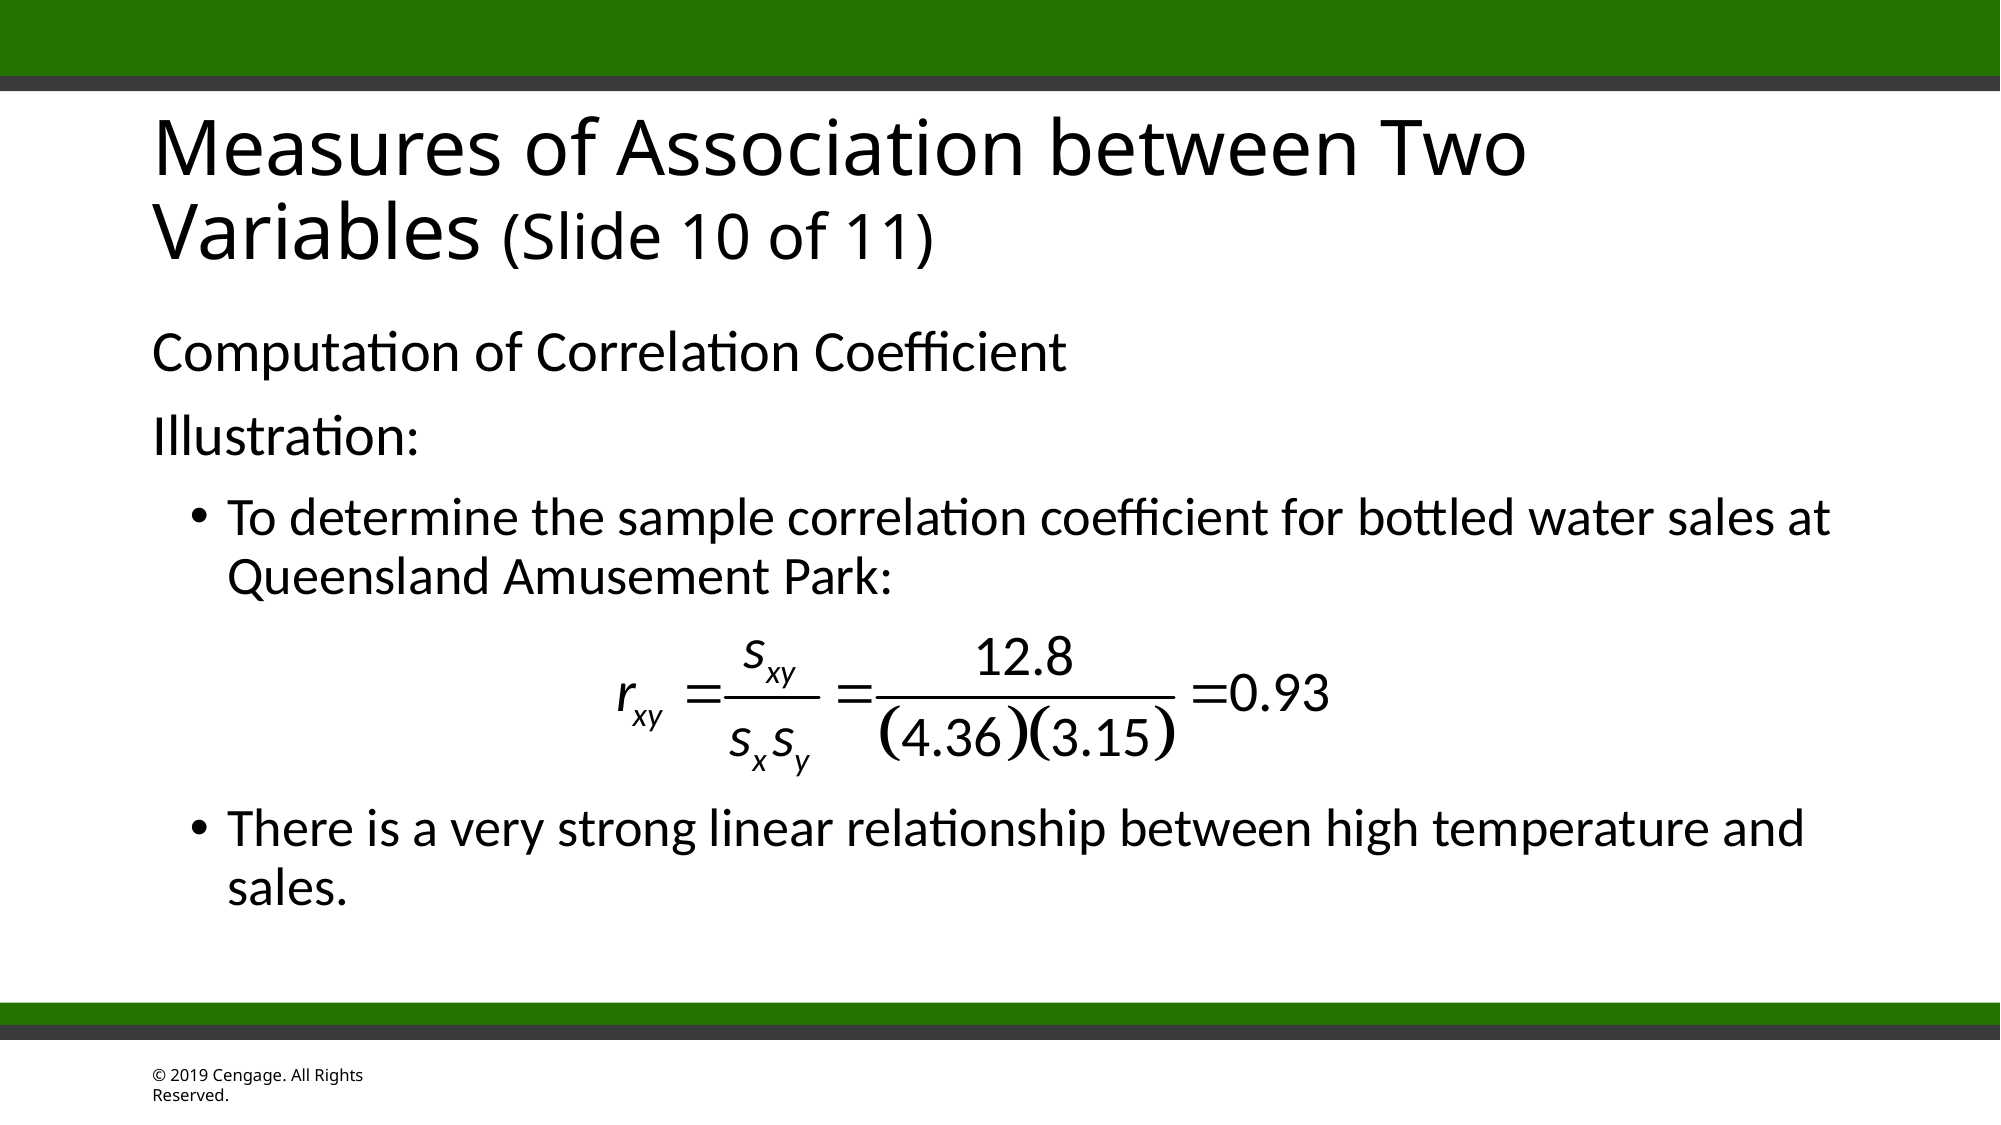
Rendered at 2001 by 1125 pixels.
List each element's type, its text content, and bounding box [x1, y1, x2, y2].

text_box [608, 610, 1337, 789]
title Measures of Association between Two Variables (Slide 10 of 11) [137, 101, 1863, 284]
list Computation of Correlation Coefficient Illustration: To determine the sample correlation coefficient for bottled water sales at Queensland Amusement Park: [137, 313, 1863, 611]
list There is a very strong linear relationship between high temperature and sales. [137, 792, 1863, 970]
